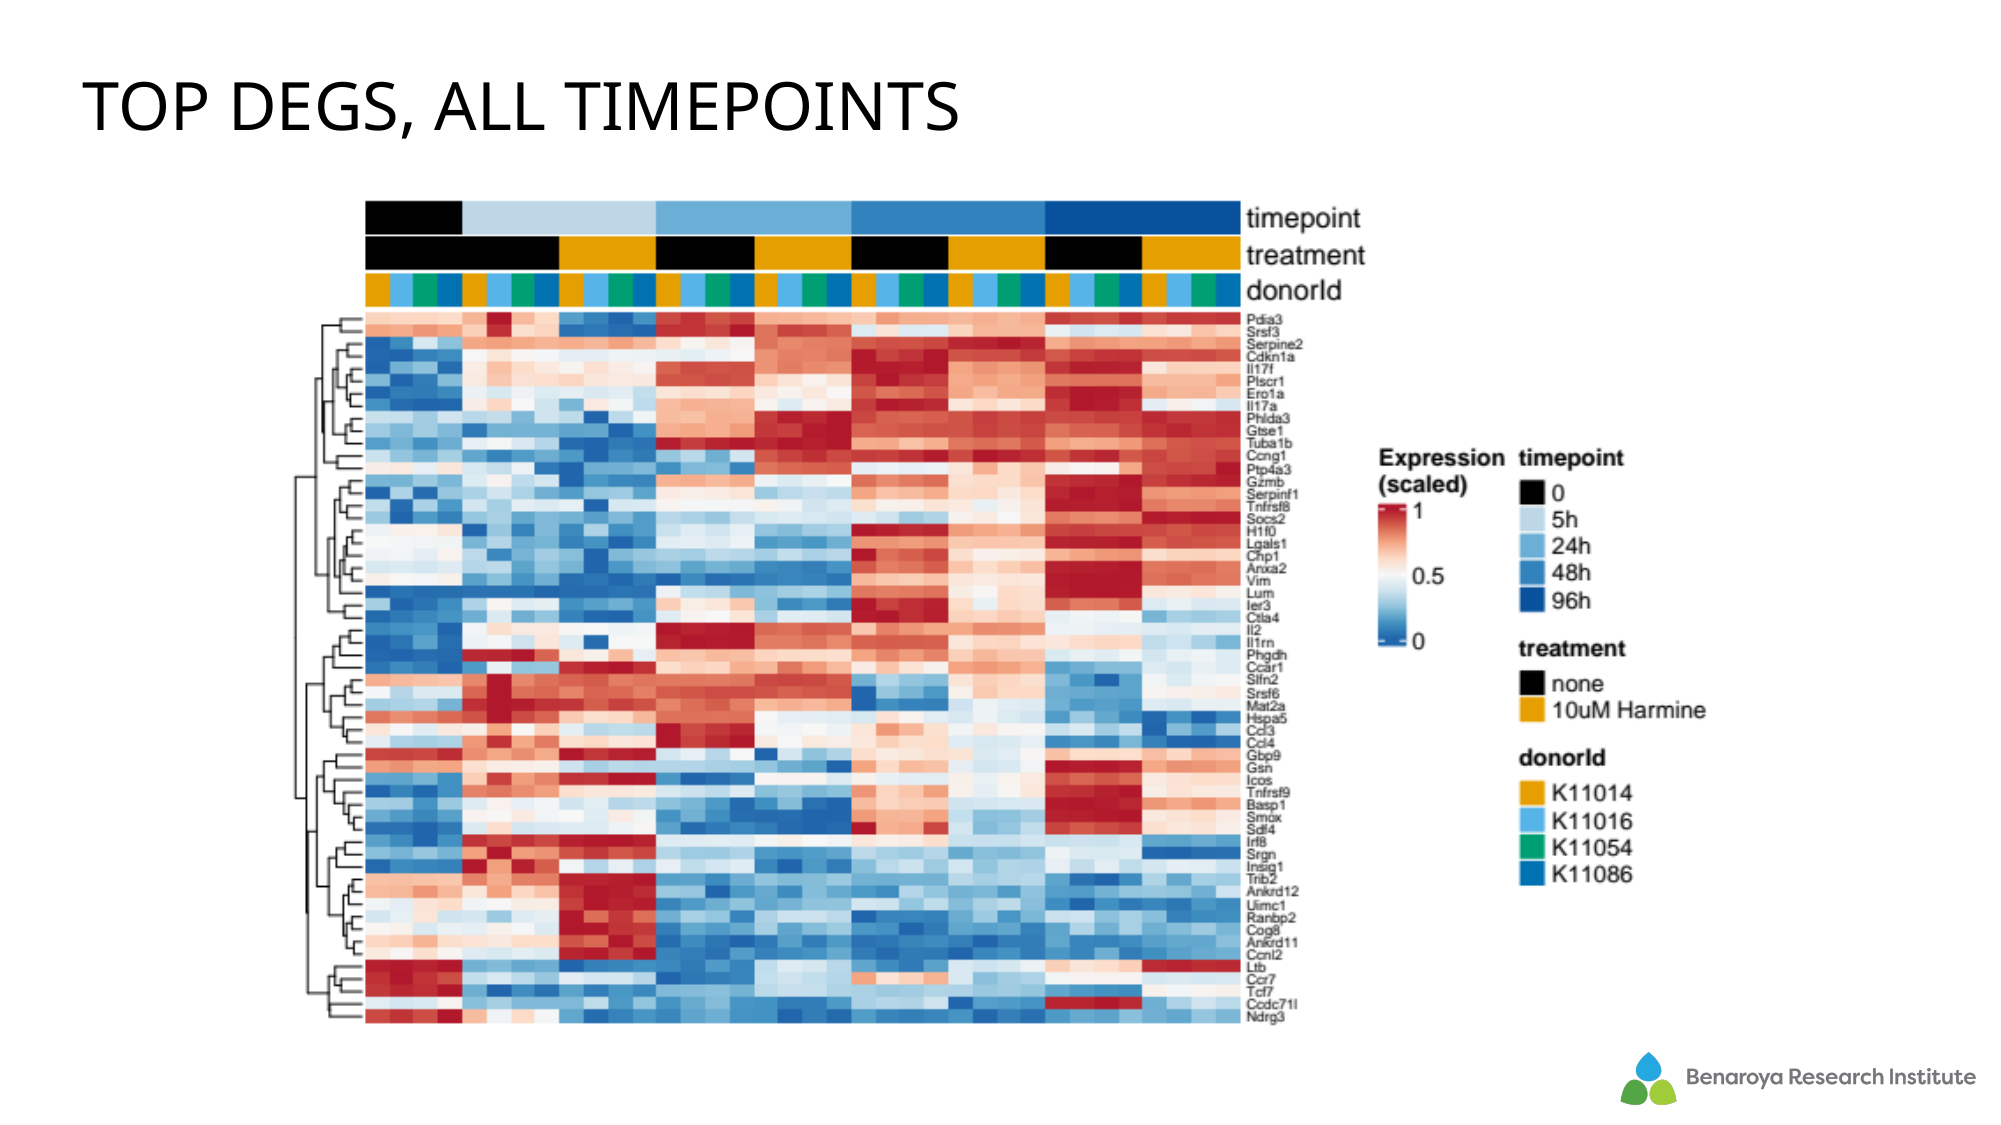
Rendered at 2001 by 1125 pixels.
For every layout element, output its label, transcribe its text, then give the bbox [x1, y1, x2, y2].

picture [1620, 1052, 1976, 1105]
title Top DEGs, all timepoints [67, 59, 1932, 158]
picture [283, 189, 1717, 1033]
